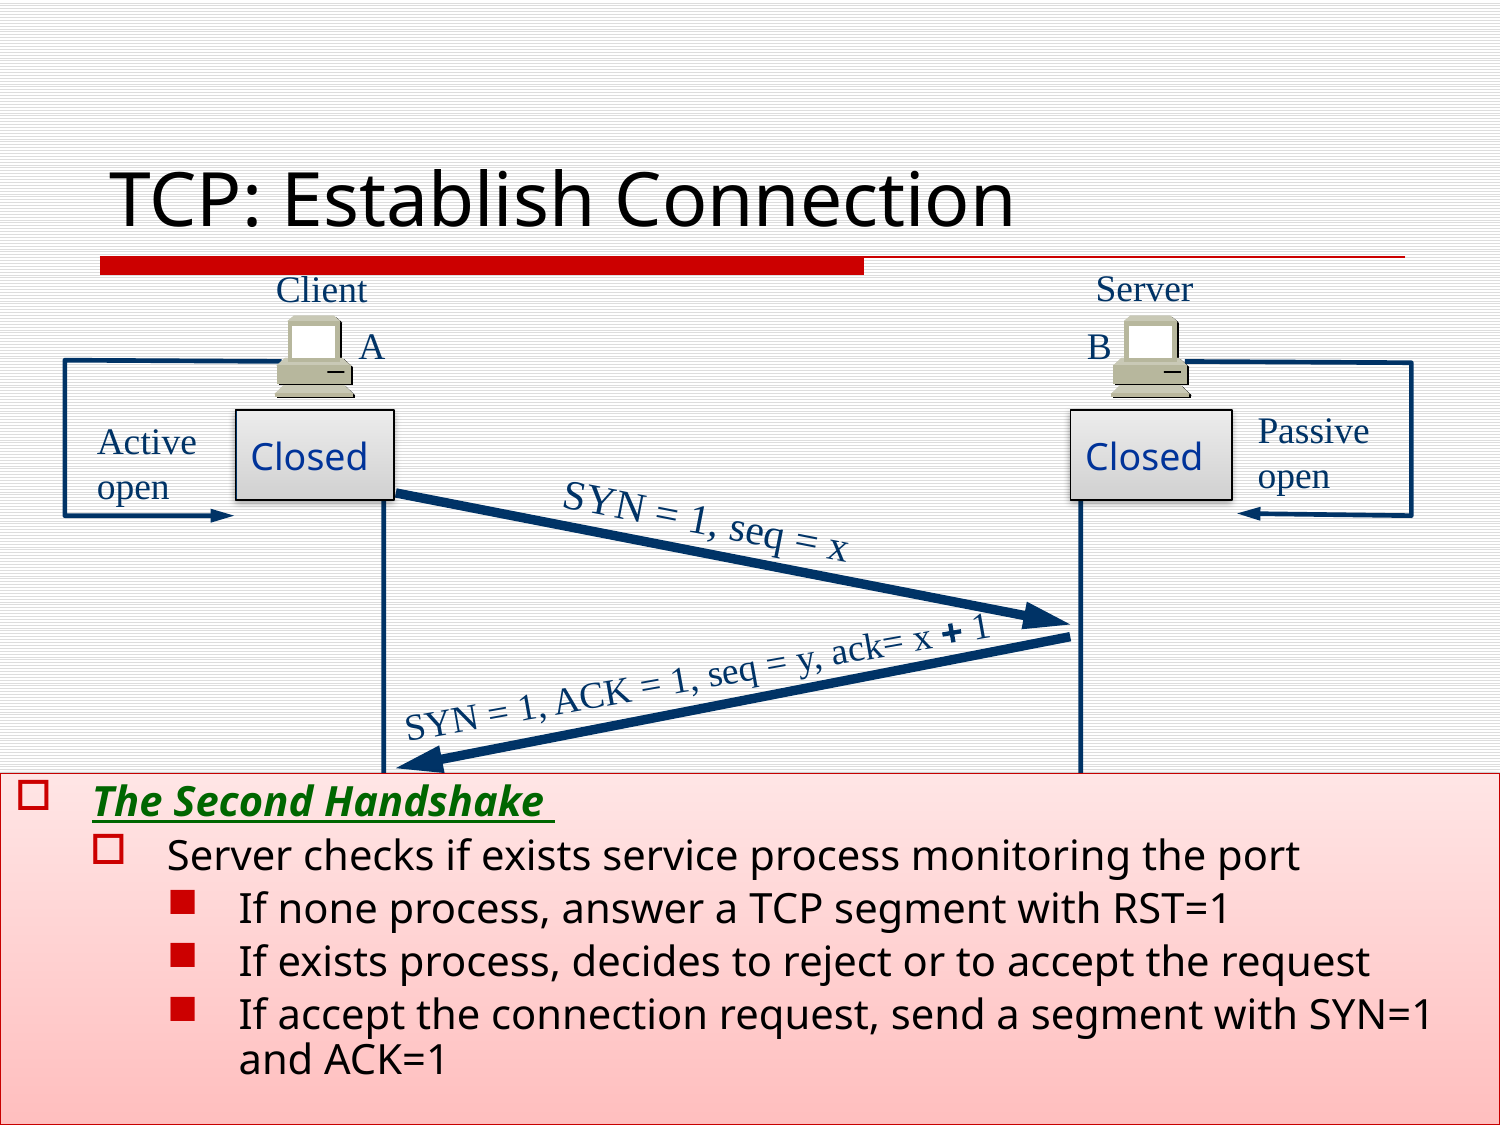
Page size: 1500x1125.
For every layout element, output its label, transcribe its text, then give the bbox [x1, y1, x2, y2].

text_box Closed [1070, 409, 1179, 501]
text_box Client [260, 257, 383, 318]
picture [1110, 314, 1193, 400]
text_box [383, 491, 1081, 1057]
text_box B [1072, 314, 1107, 374]
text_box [395, 489, 1071, 625]
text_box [384, 636, 1071, 769]
text_box A [360, 314, 401, 374]
title TCP: Establish Connection [94, 50, 1407, 250]
picture [273, 314, 357, 400]
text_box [1184, 361, 1412, 516]
text_box Closed [286, 409, 395, 501]
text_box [64, 359, 282, 517]
text_box Server [1080, 256, 1209, 316]
text_box The Second Handshake Server checks if exists service process monitoring the port If none process, answer a TCP segment with RST=1 If exists process, decides to reject or to accept the request If accept the connection request, send a segment with SYN=1 and ACK=1 [0, 773, 1500, 1125]
